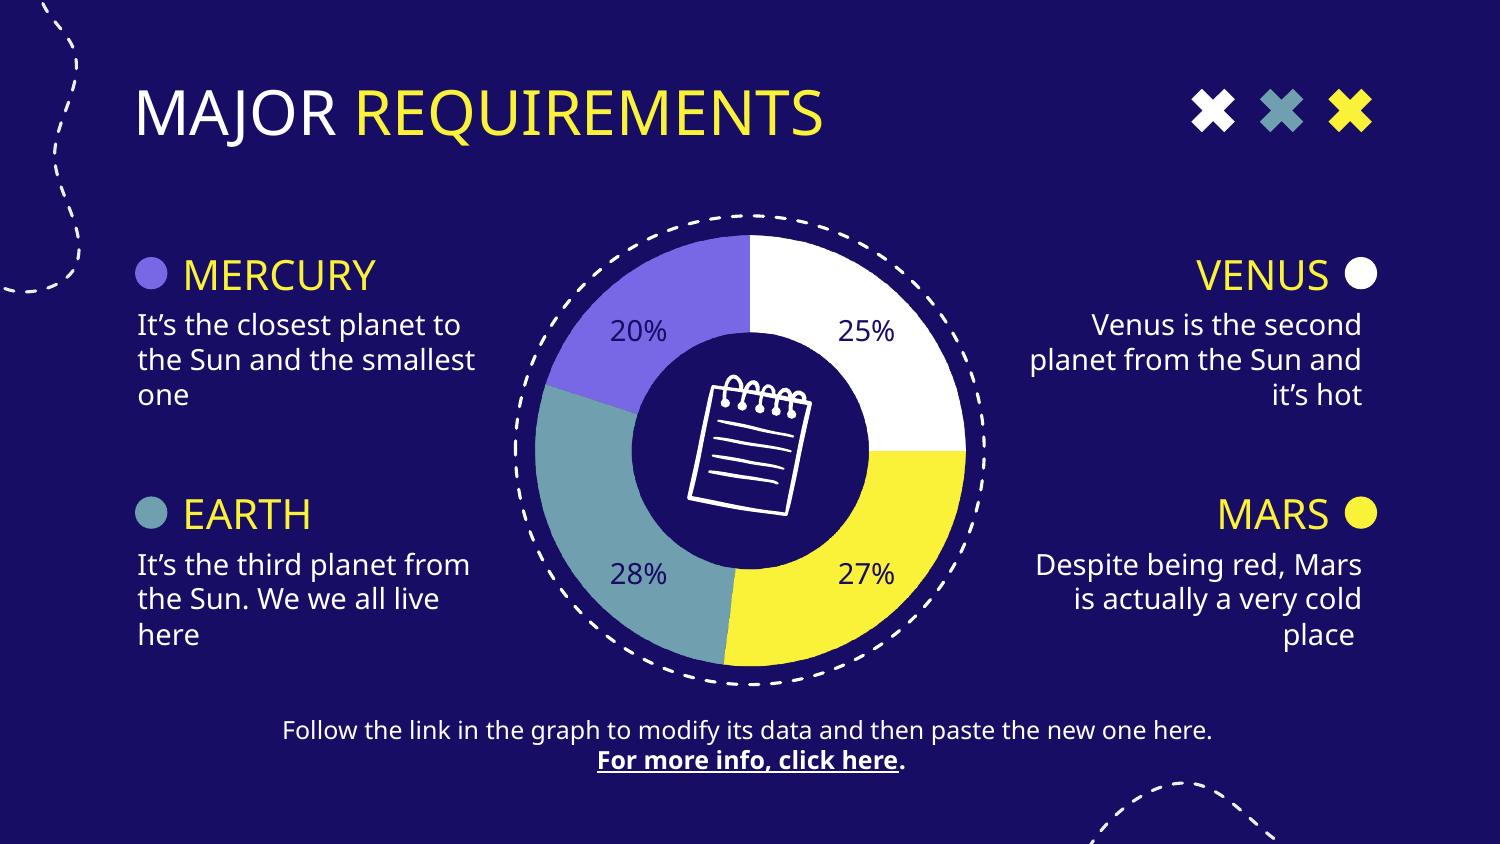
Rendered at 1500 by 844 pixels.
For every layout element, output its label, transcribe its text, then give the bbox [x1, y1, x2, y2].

subtitle Despite being red, Mars is actually a very cold place [1143, 530, 1378, 646]
text_box [135, 496, 168, 529]
title MAJOR REQUIREMENTS [118, 63, 1381, 158]
text_box [135, 256, 168, 290]
text_box [1344, 496, 1378, 529]
subtitle MERCURY [167, 254, 357, 291]
subtitle It’s the third planet from the Sun. We we all live here [122, 530, 357, 646]
text_box Follow the link in the graph to modify its data and then paste the new one here. For more info, click here. [118, 717, 1385, 775]
subtitle It’s the closest planet to the Sun and the smallest one [122, 291, 357, 407]
subtitle Venus is the second planet from the Sun and it’s hot [1143, 291, 1378, 407]
subtitle EARTH [167, 494, 357, 530]
subtitle MARS [1143, 494, 1345, 530]
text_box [676, 371, 823, 530]
subtitle VENUS [1143, 254, 1345, 291]
text_box [1344, 256, 1378, 290]
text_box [1181, 78, 1383, 143]
picture [362, 210, 1137, 690]
